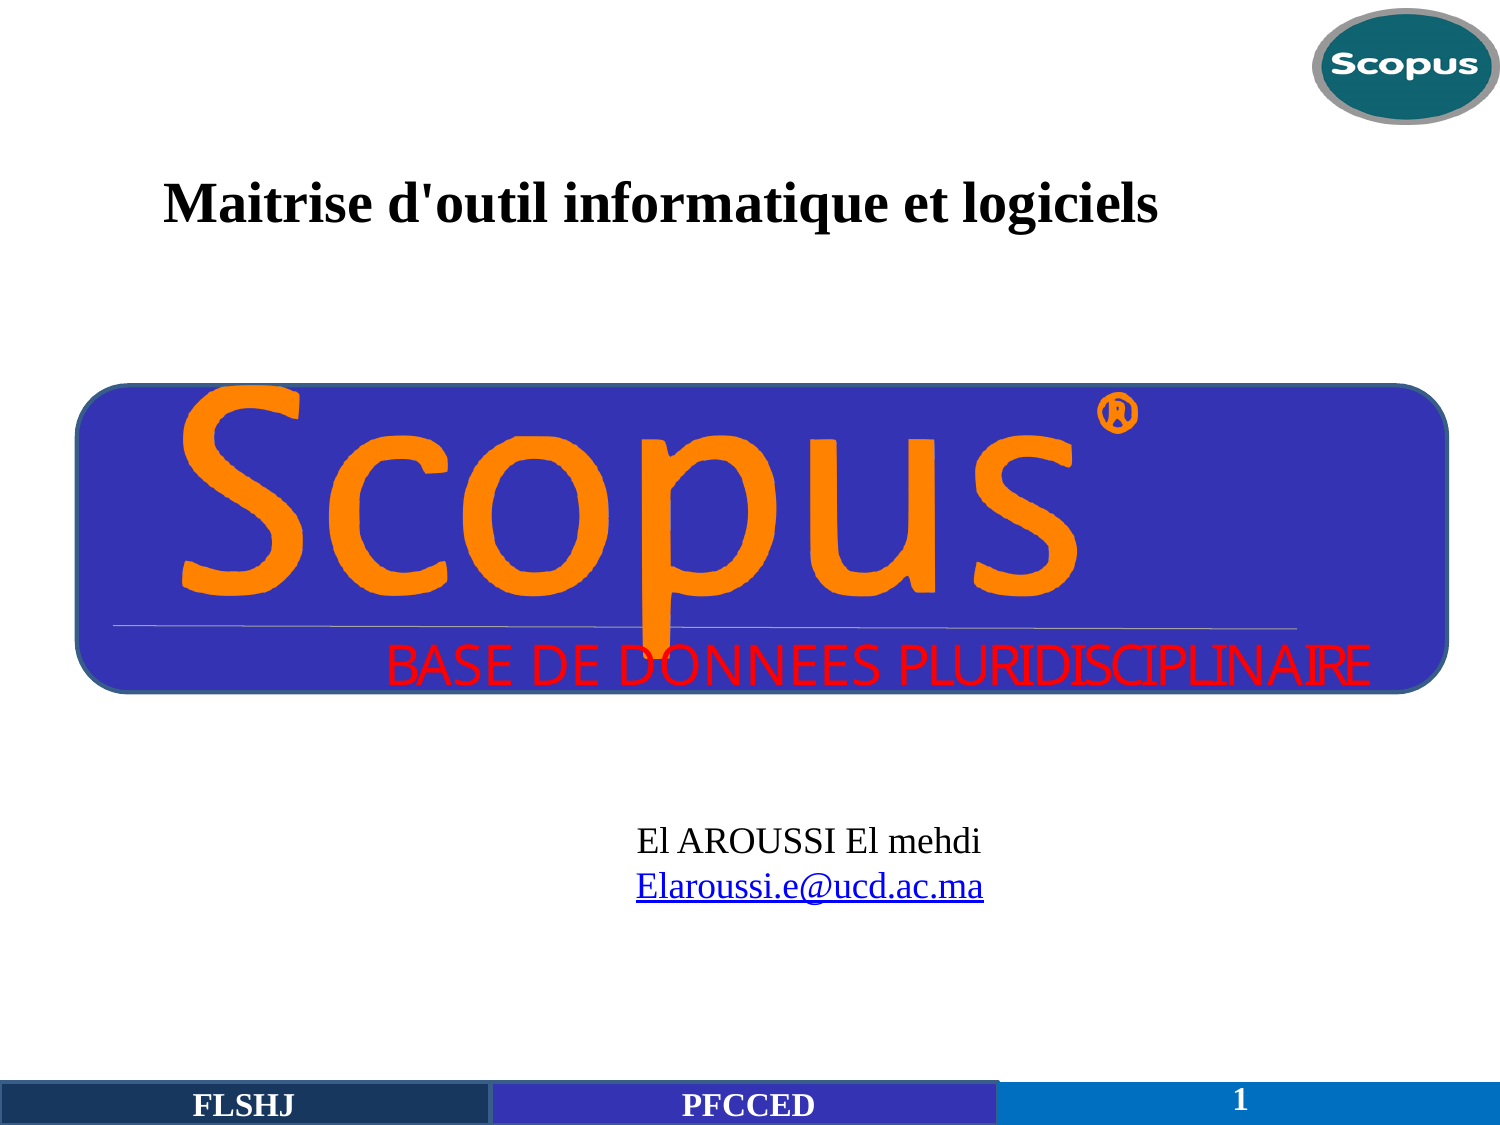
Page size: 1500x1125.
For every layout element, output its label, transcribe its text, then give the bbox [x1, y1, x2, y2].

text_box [112, 360, 1298, 683]
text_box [0, 1079, 1500, 1125]
title Maitrise d'outil informatique et logiciels [161, 162, 1417, 353]
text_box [74, 383, 1450, 695]
picture [1312, 7, 1500, 125]
text_box El AROUSSI El mehdi Elaroussi.e@ucd.ac.ma [368, 813, 1250, 906]
